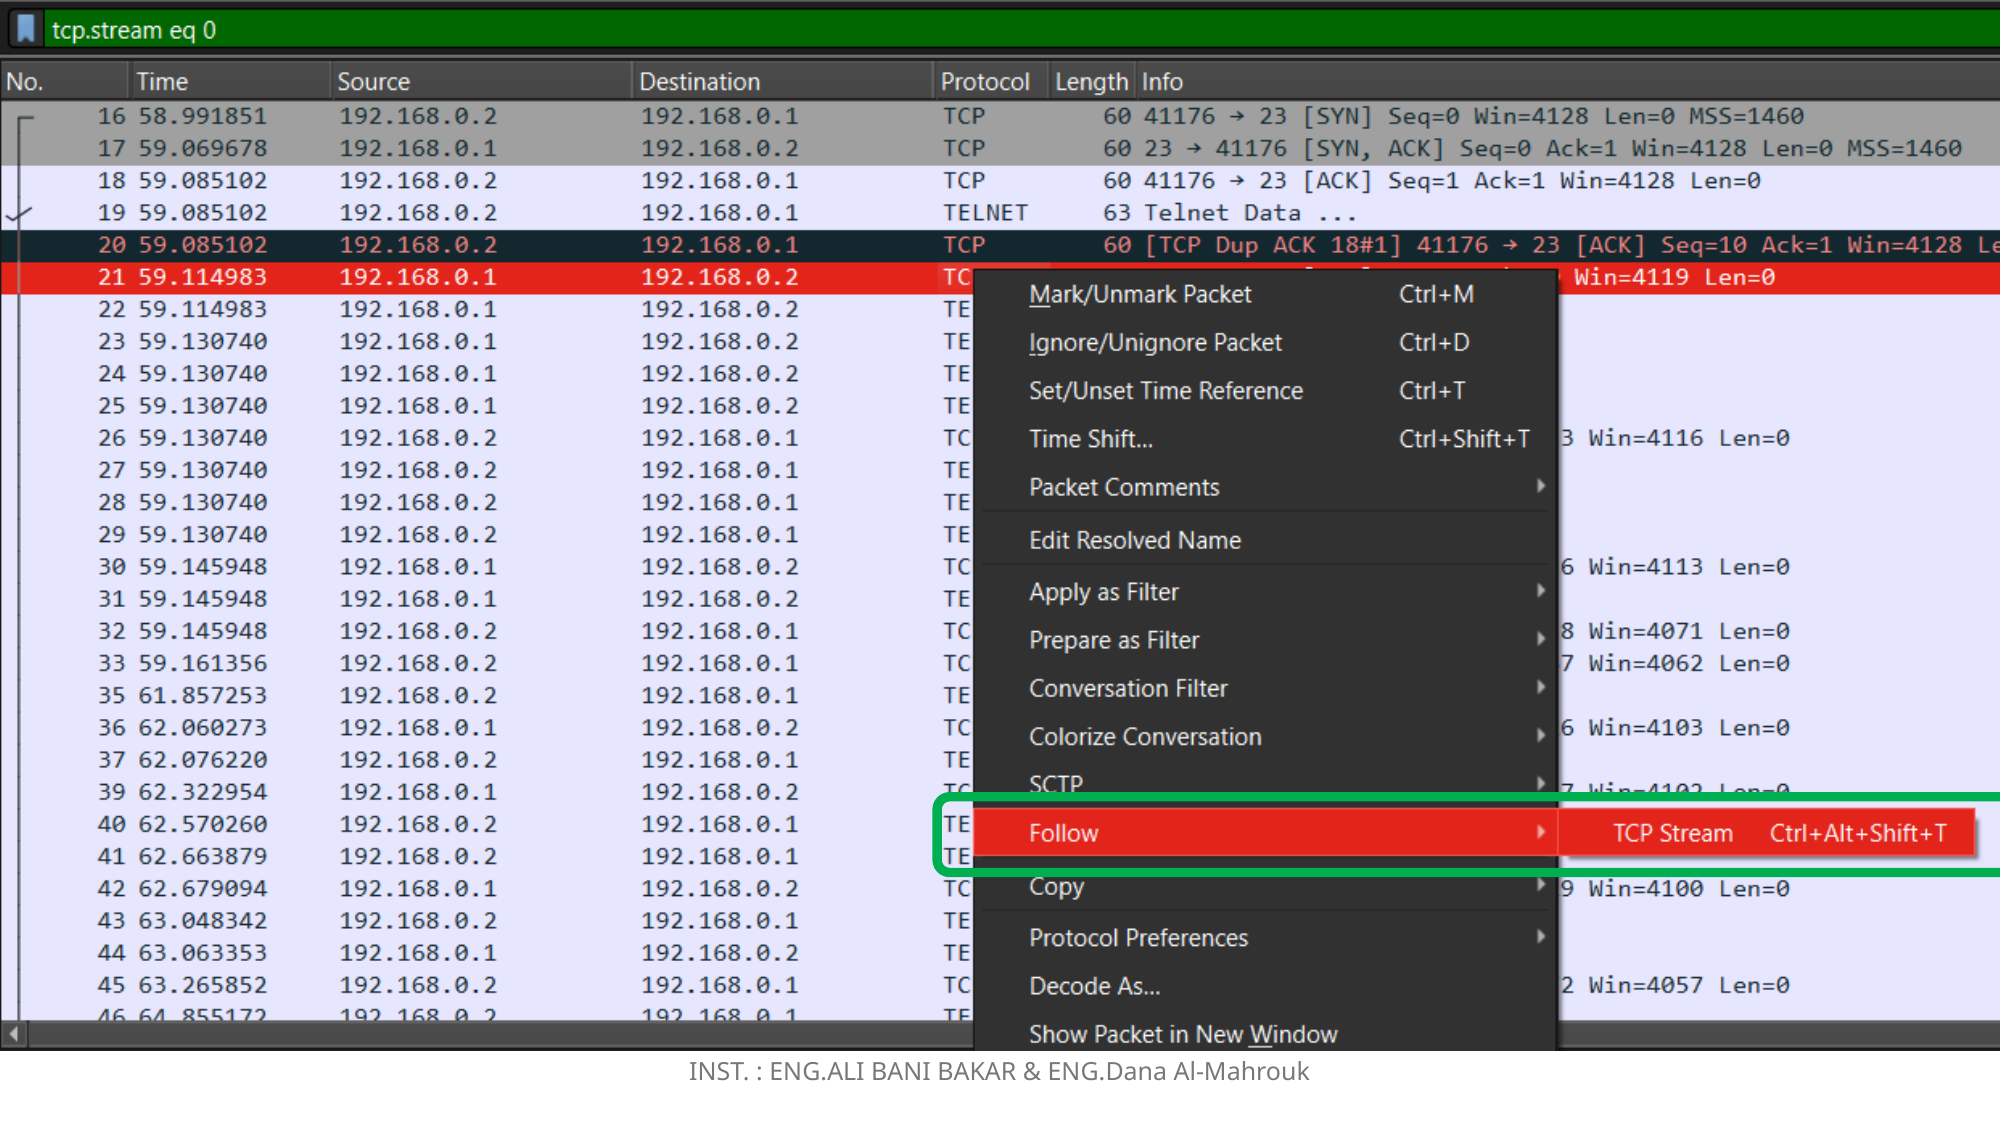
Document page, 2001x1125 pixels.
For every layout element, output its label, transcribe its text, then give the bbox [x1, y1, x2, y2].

footer INST. : ENG.ALI BANI BAKAR & ENG.Dana Al-Mahrouk [662, 1051, 1338, 1103]
picture [0, 0, 2000, 1051]
